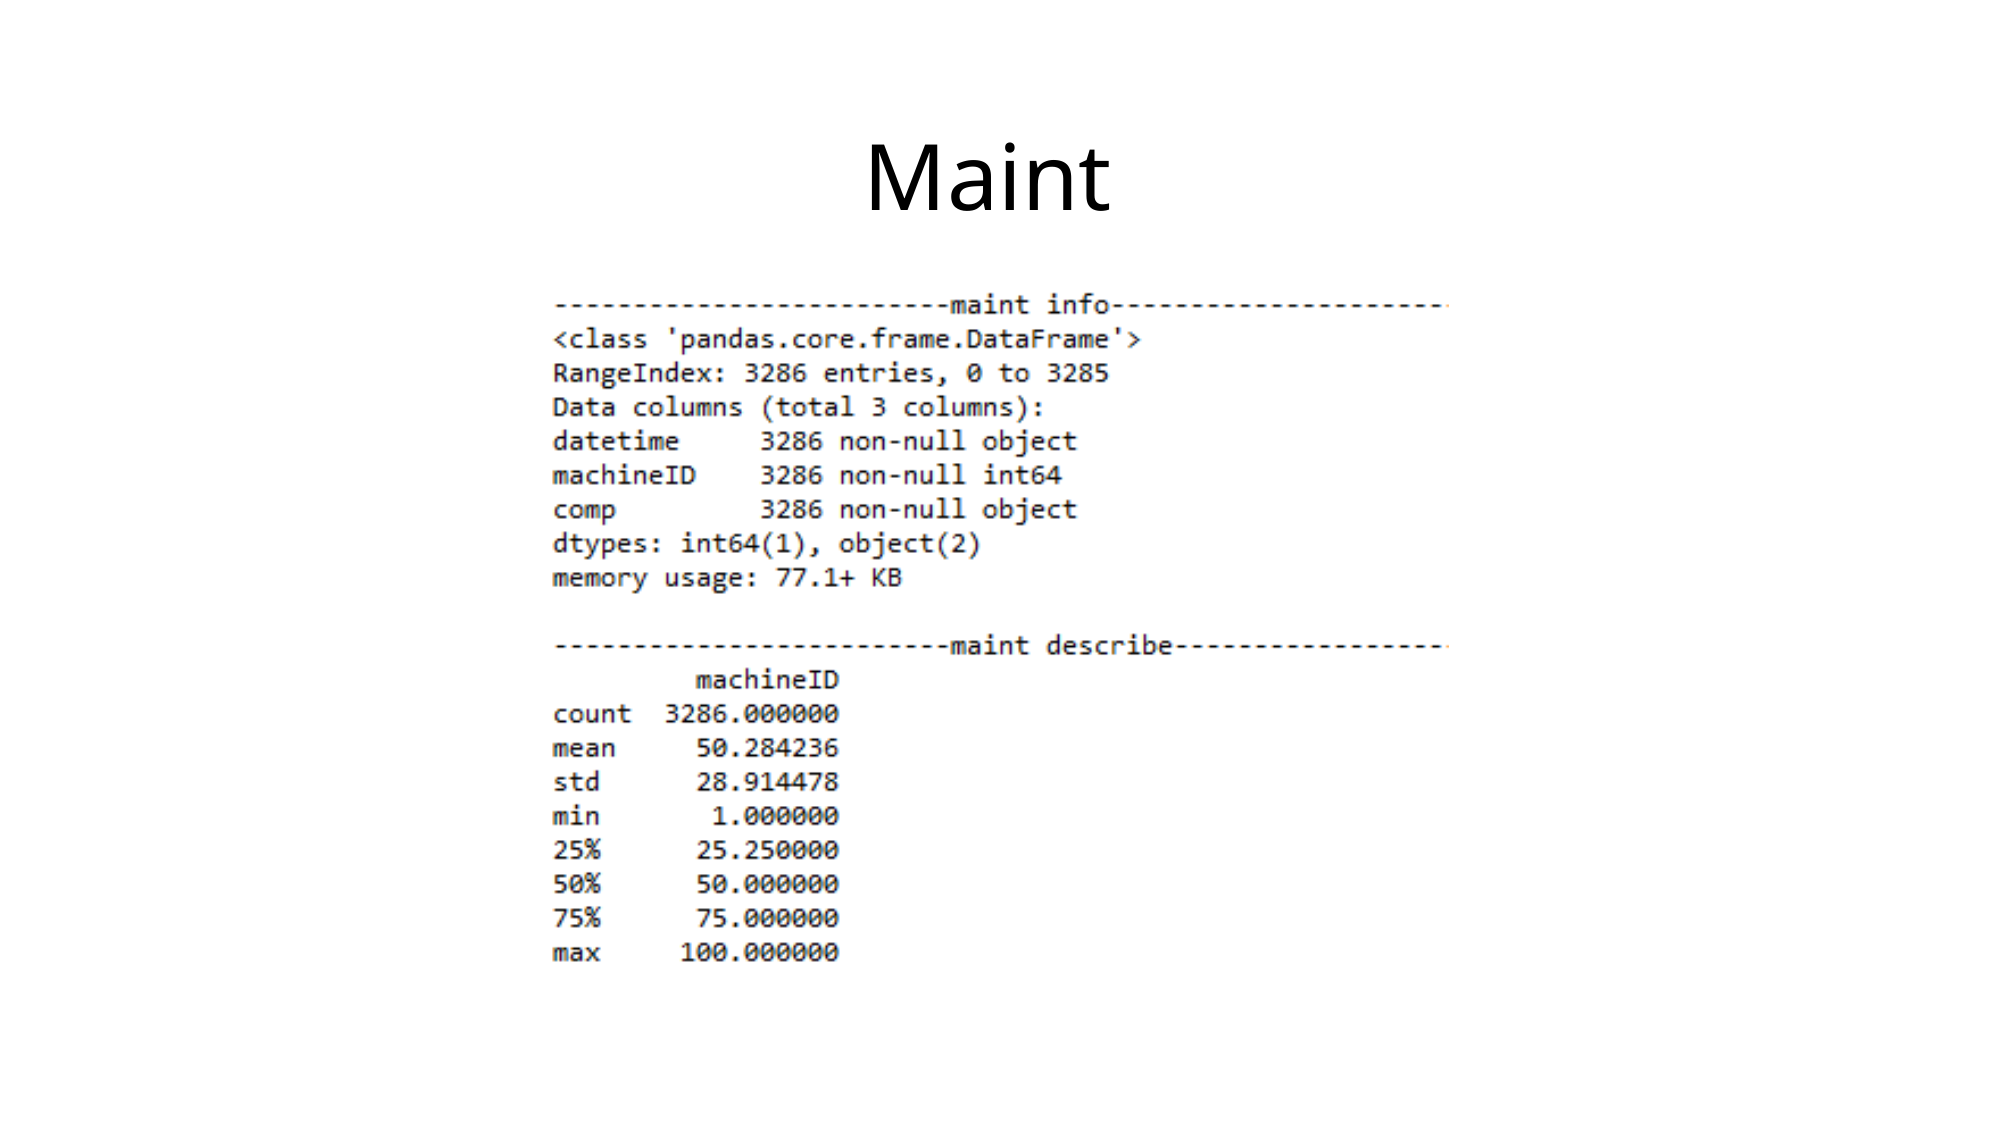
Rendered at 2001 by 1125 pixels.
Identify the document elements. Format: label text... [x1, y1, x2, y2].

picture [551, 278, 1449, 989]
title Maint [137, 71, 1863, 290]
